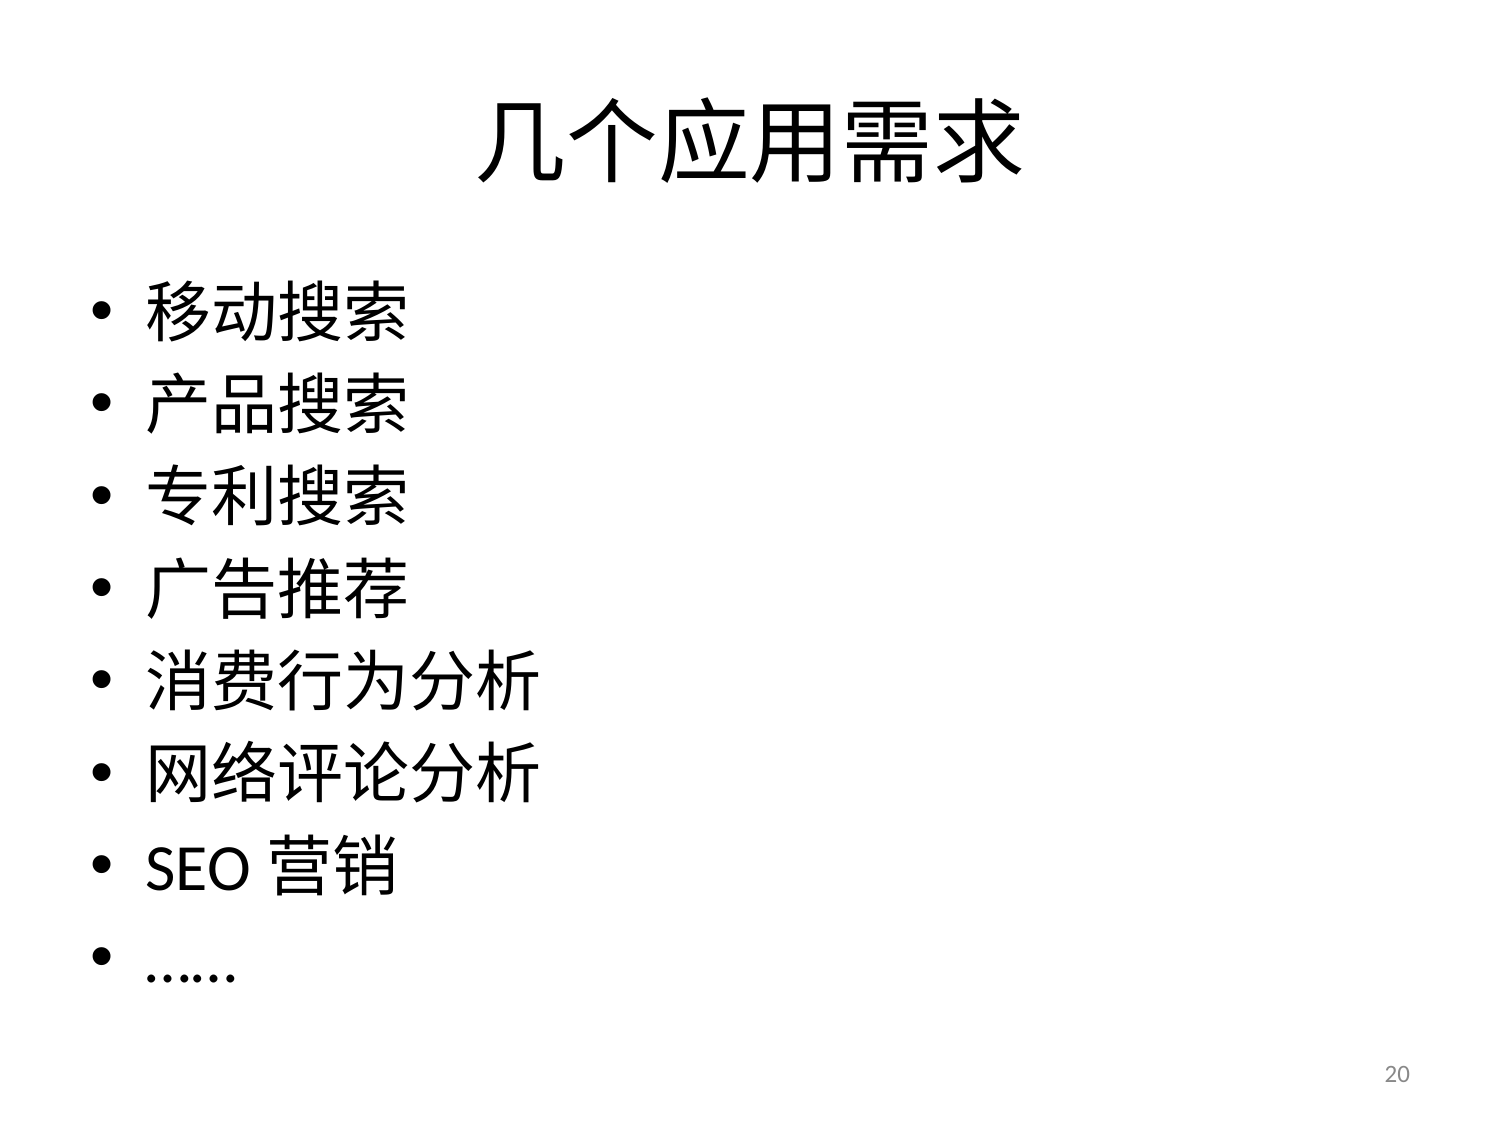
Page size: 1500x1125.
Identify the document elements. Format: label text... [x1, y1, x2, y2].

list 移动搜索 产品搜索 专利搜索 广告推荐 消费行为分析 网络评论分析 SEO营销 …… [75, 262, 1425, 1005]
slide_number 20 [1074, 1042, 1425, 1103]
title 几个应用需求 [75, 45, 1425, 233]
